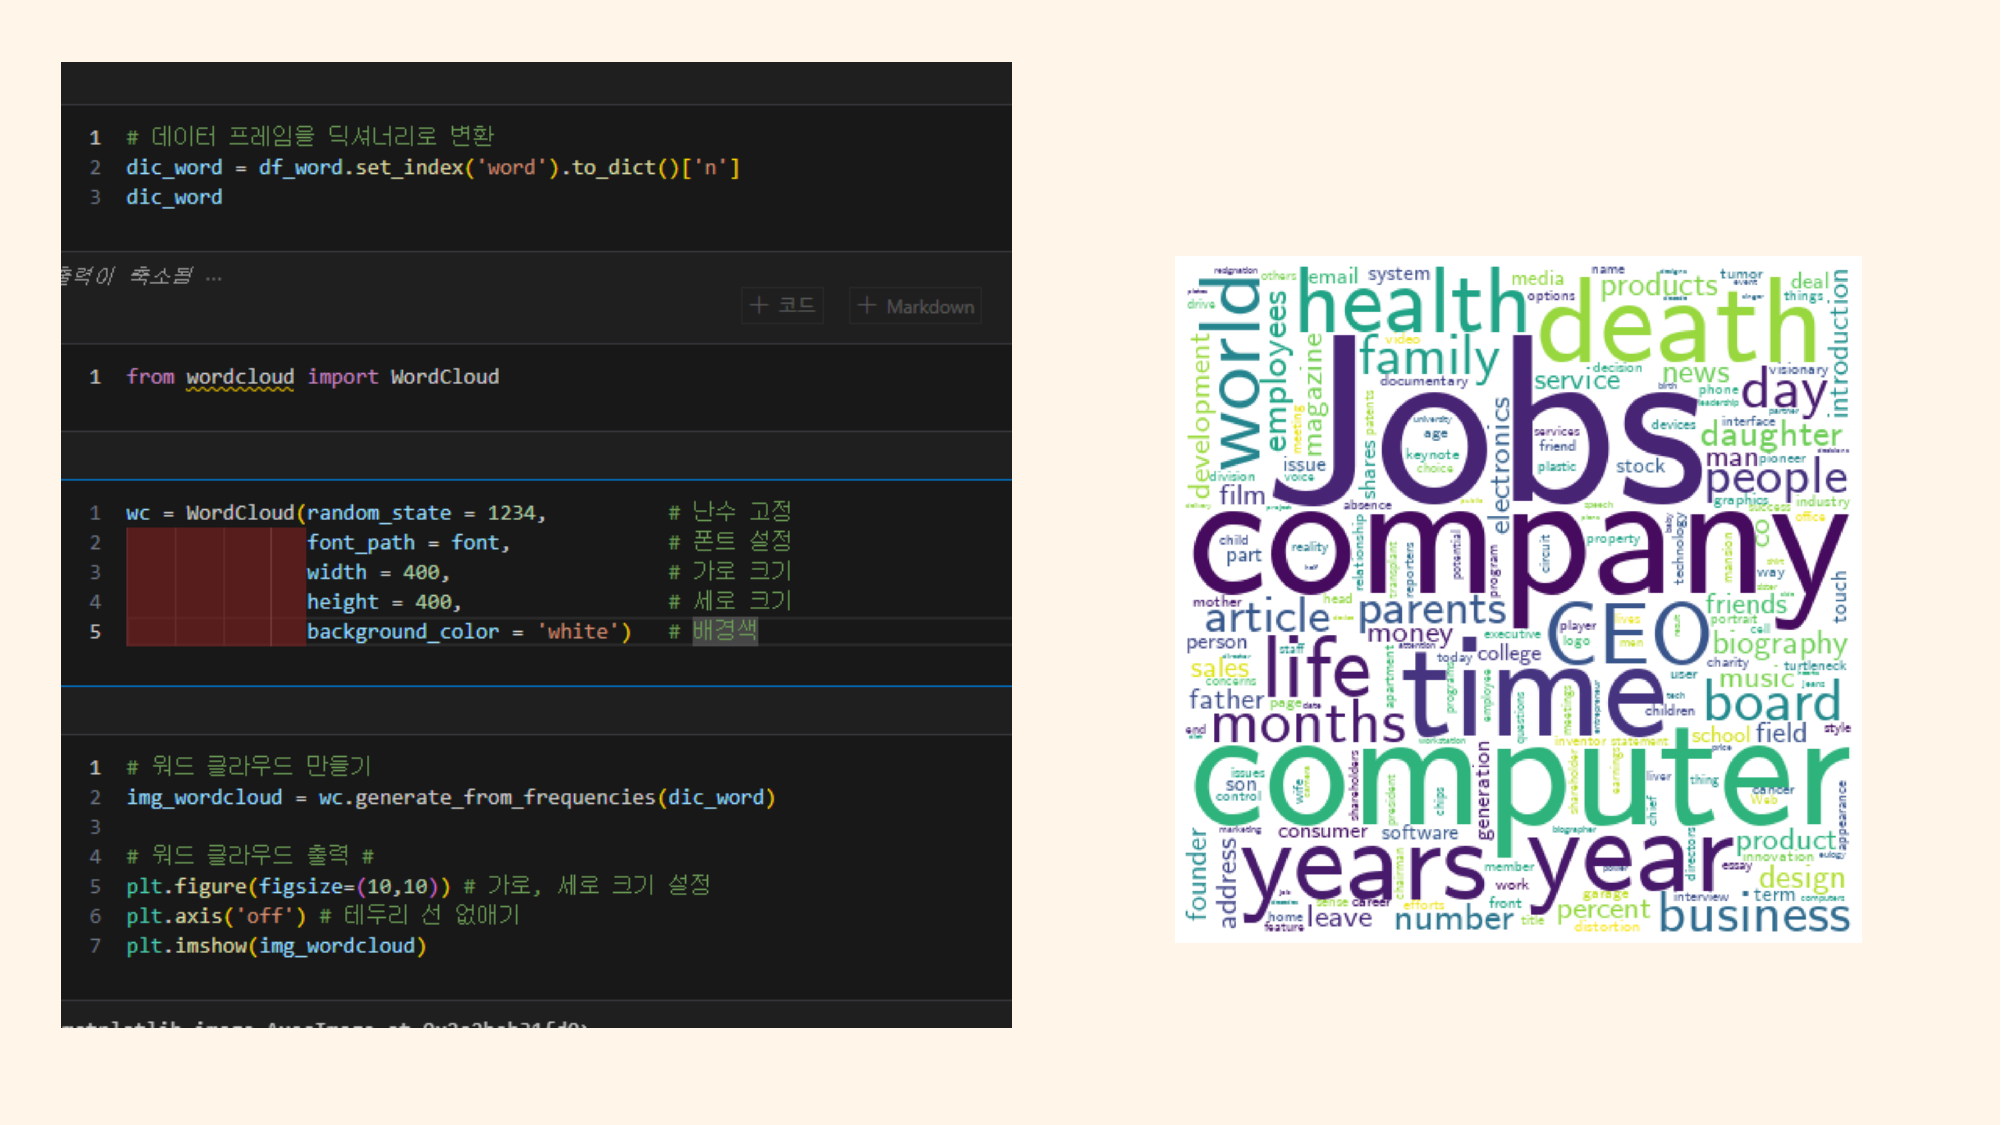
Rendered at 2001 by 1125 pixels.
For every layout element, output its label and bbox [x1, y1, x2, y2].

picture [1175, 256, 1862, 943]
picture [60, 62, 1012, 1028]
